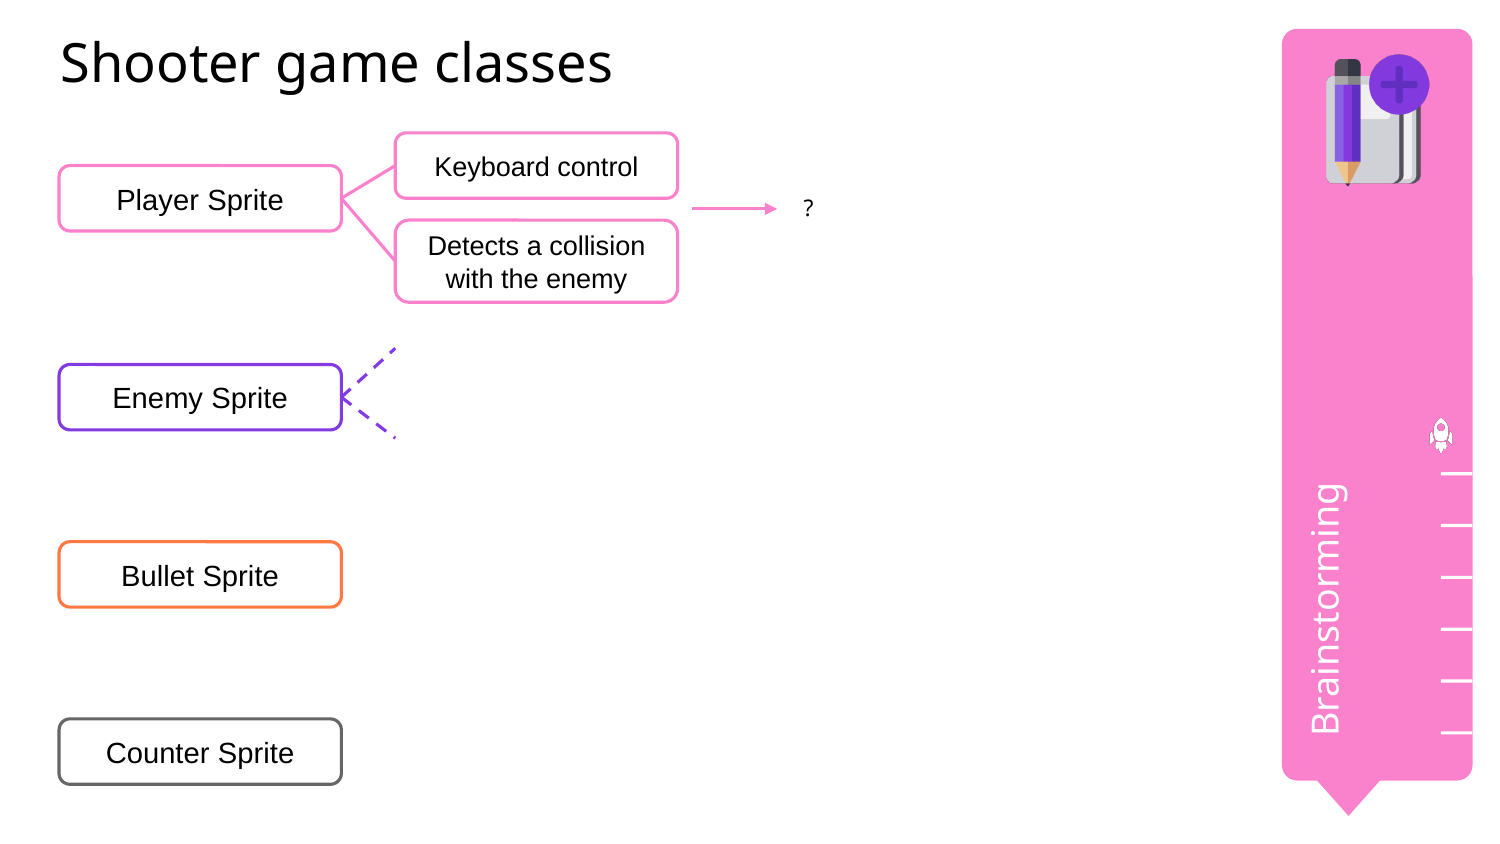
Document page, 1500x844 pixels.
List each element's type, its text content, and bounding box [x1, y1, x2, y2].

text_box Shooter game classes [60, 28, 1251, 111]
text_box Player Sprite [58, 165, 337, 232]
text_box ? [788, 179, 1230, 235]
text_box Bullet Sprite [58, 541, 342, 608]
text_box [1281, 28, 1473, 817]
text_box Counter Sprite [58, 718, 342, 785]
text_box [341, 396, 396, 439]
text_box Enemy Sprite [58, 364, 336, 430]
text_box Keyboard control [395, 132, 678, 199]
picture [1423, 412, 1459, 459]
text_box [341, 348, 396, 396]
text_box Detects a collision with the enemy [395, 220, 678, 303]
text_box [341, 165, 396, 198]
picture [1290, 38, 1464, 202]
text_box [341, 198, 396, 262]
